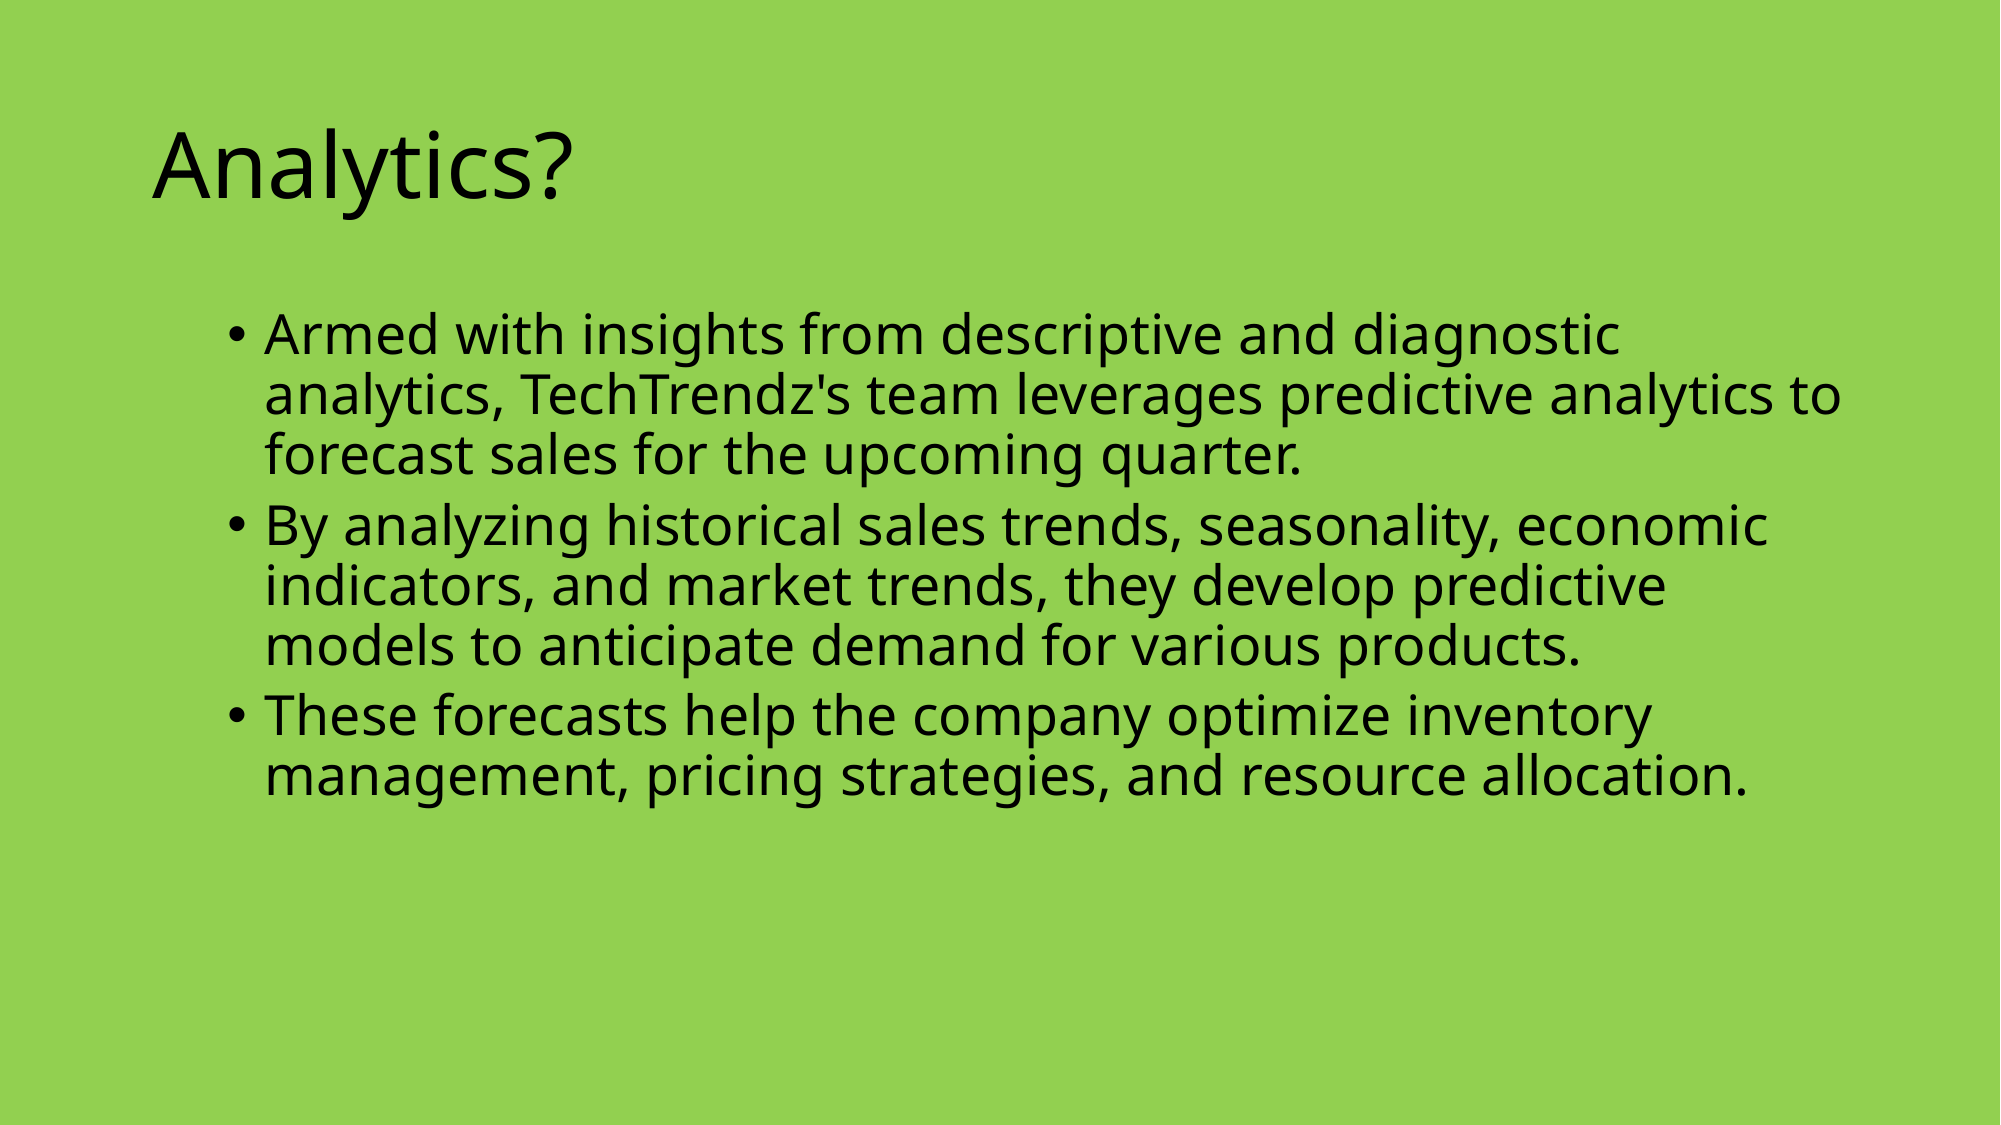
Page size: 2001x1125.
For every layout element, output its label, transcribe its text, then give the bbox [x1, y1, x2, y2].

list Armed with insights from descriptive and diagnostic analytics, TechTrendz's team leverages predictive analytics to forecast sales for the upcoming quarter. By analyzing historical sales trends, seasonality, economic indicators, and market trends, they develop predictive models to anticipate demand for various products. These forecasts help the company optimize inventory management, pricing strategies, and resource allocation. [137, 299, 1863, 1014]
title Analytics? [137, 59, 1863, 278]
